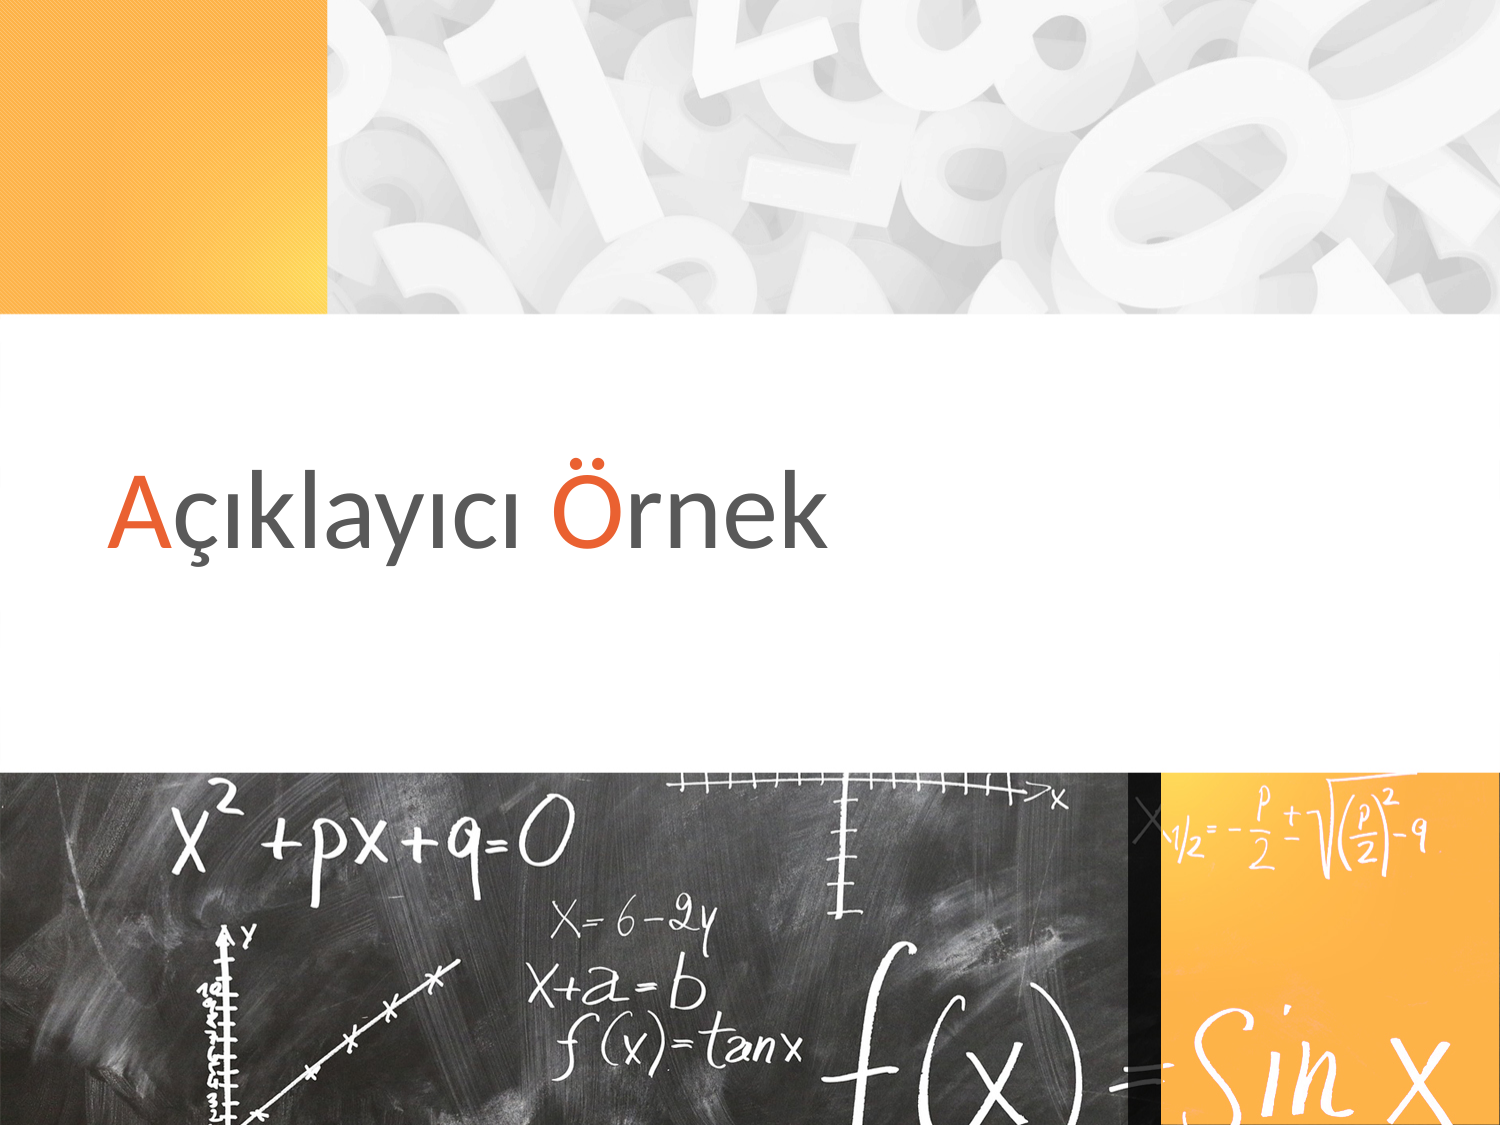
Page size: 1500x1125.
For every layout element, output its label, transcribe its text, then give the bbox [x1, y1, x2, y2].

title Açıklayıcı Örnek [92, 373, 1251, 634]
picture [0, 0, 1500, 1125]
